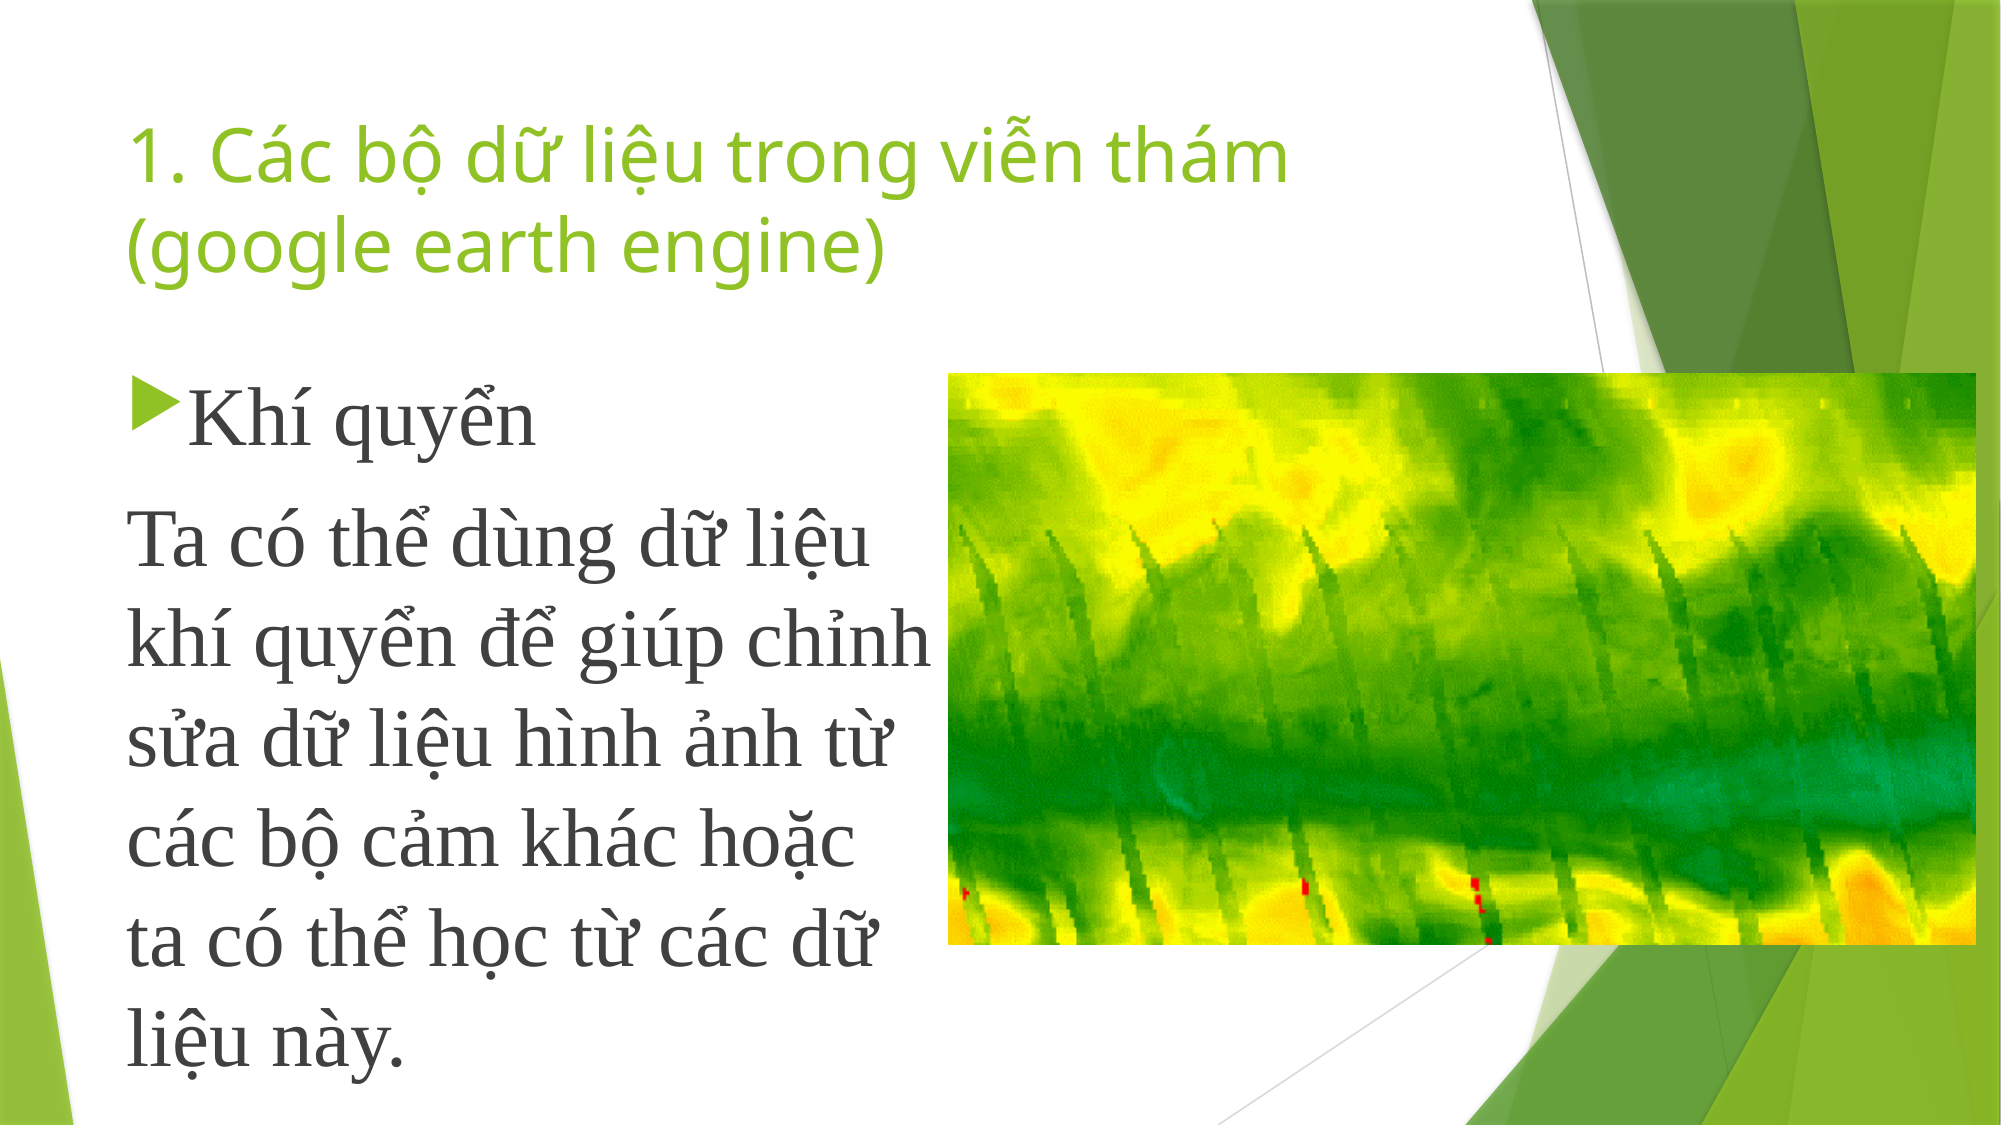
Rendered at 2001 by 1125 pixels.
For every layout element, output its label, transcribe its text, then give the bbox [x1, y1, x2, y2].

picture [947, 372, 1976, 945]
title 1. Các bộ dữ liệu trong viễn thám (google earth engine) [111, 99, 1522, 317]
list Khí quyển Ta có thể dùng dữ liệu khí quyển để giúp chỉnh sửa dữ liệu hình ảnh từ các bộ cảm khác hoặc ta có thể học từ các dữ liệu này. [111, 354, 949, 1099]
